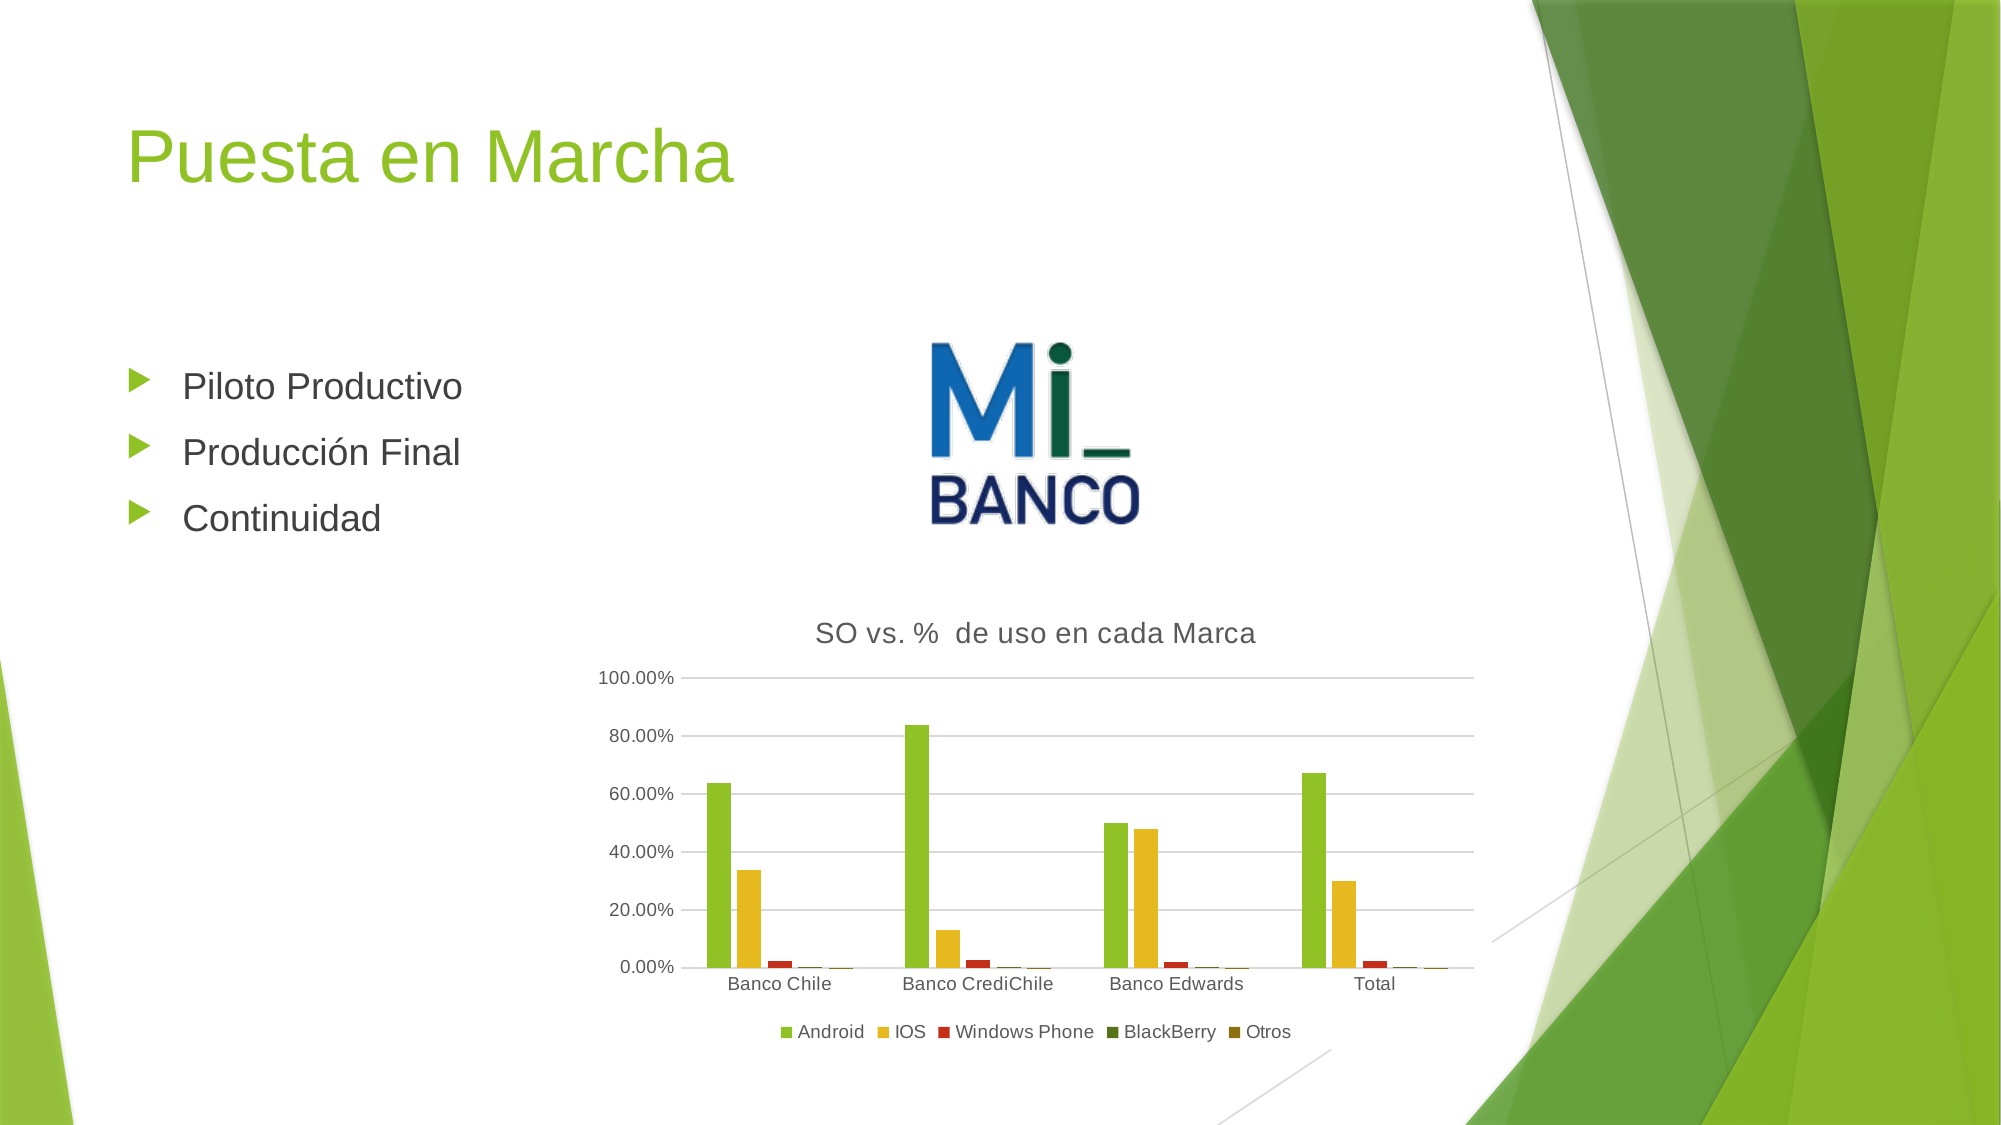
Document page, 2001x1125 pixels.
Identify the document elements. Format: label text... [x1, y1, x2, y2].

list Piloto Productivo Producción Final Continuidad [111, 354, 545, 992]
title Puesta en Marcha [111, 99, 1522, 317]
chart [579, 590, 1493, 1050]
picture [917, 316, 1155, 554]
